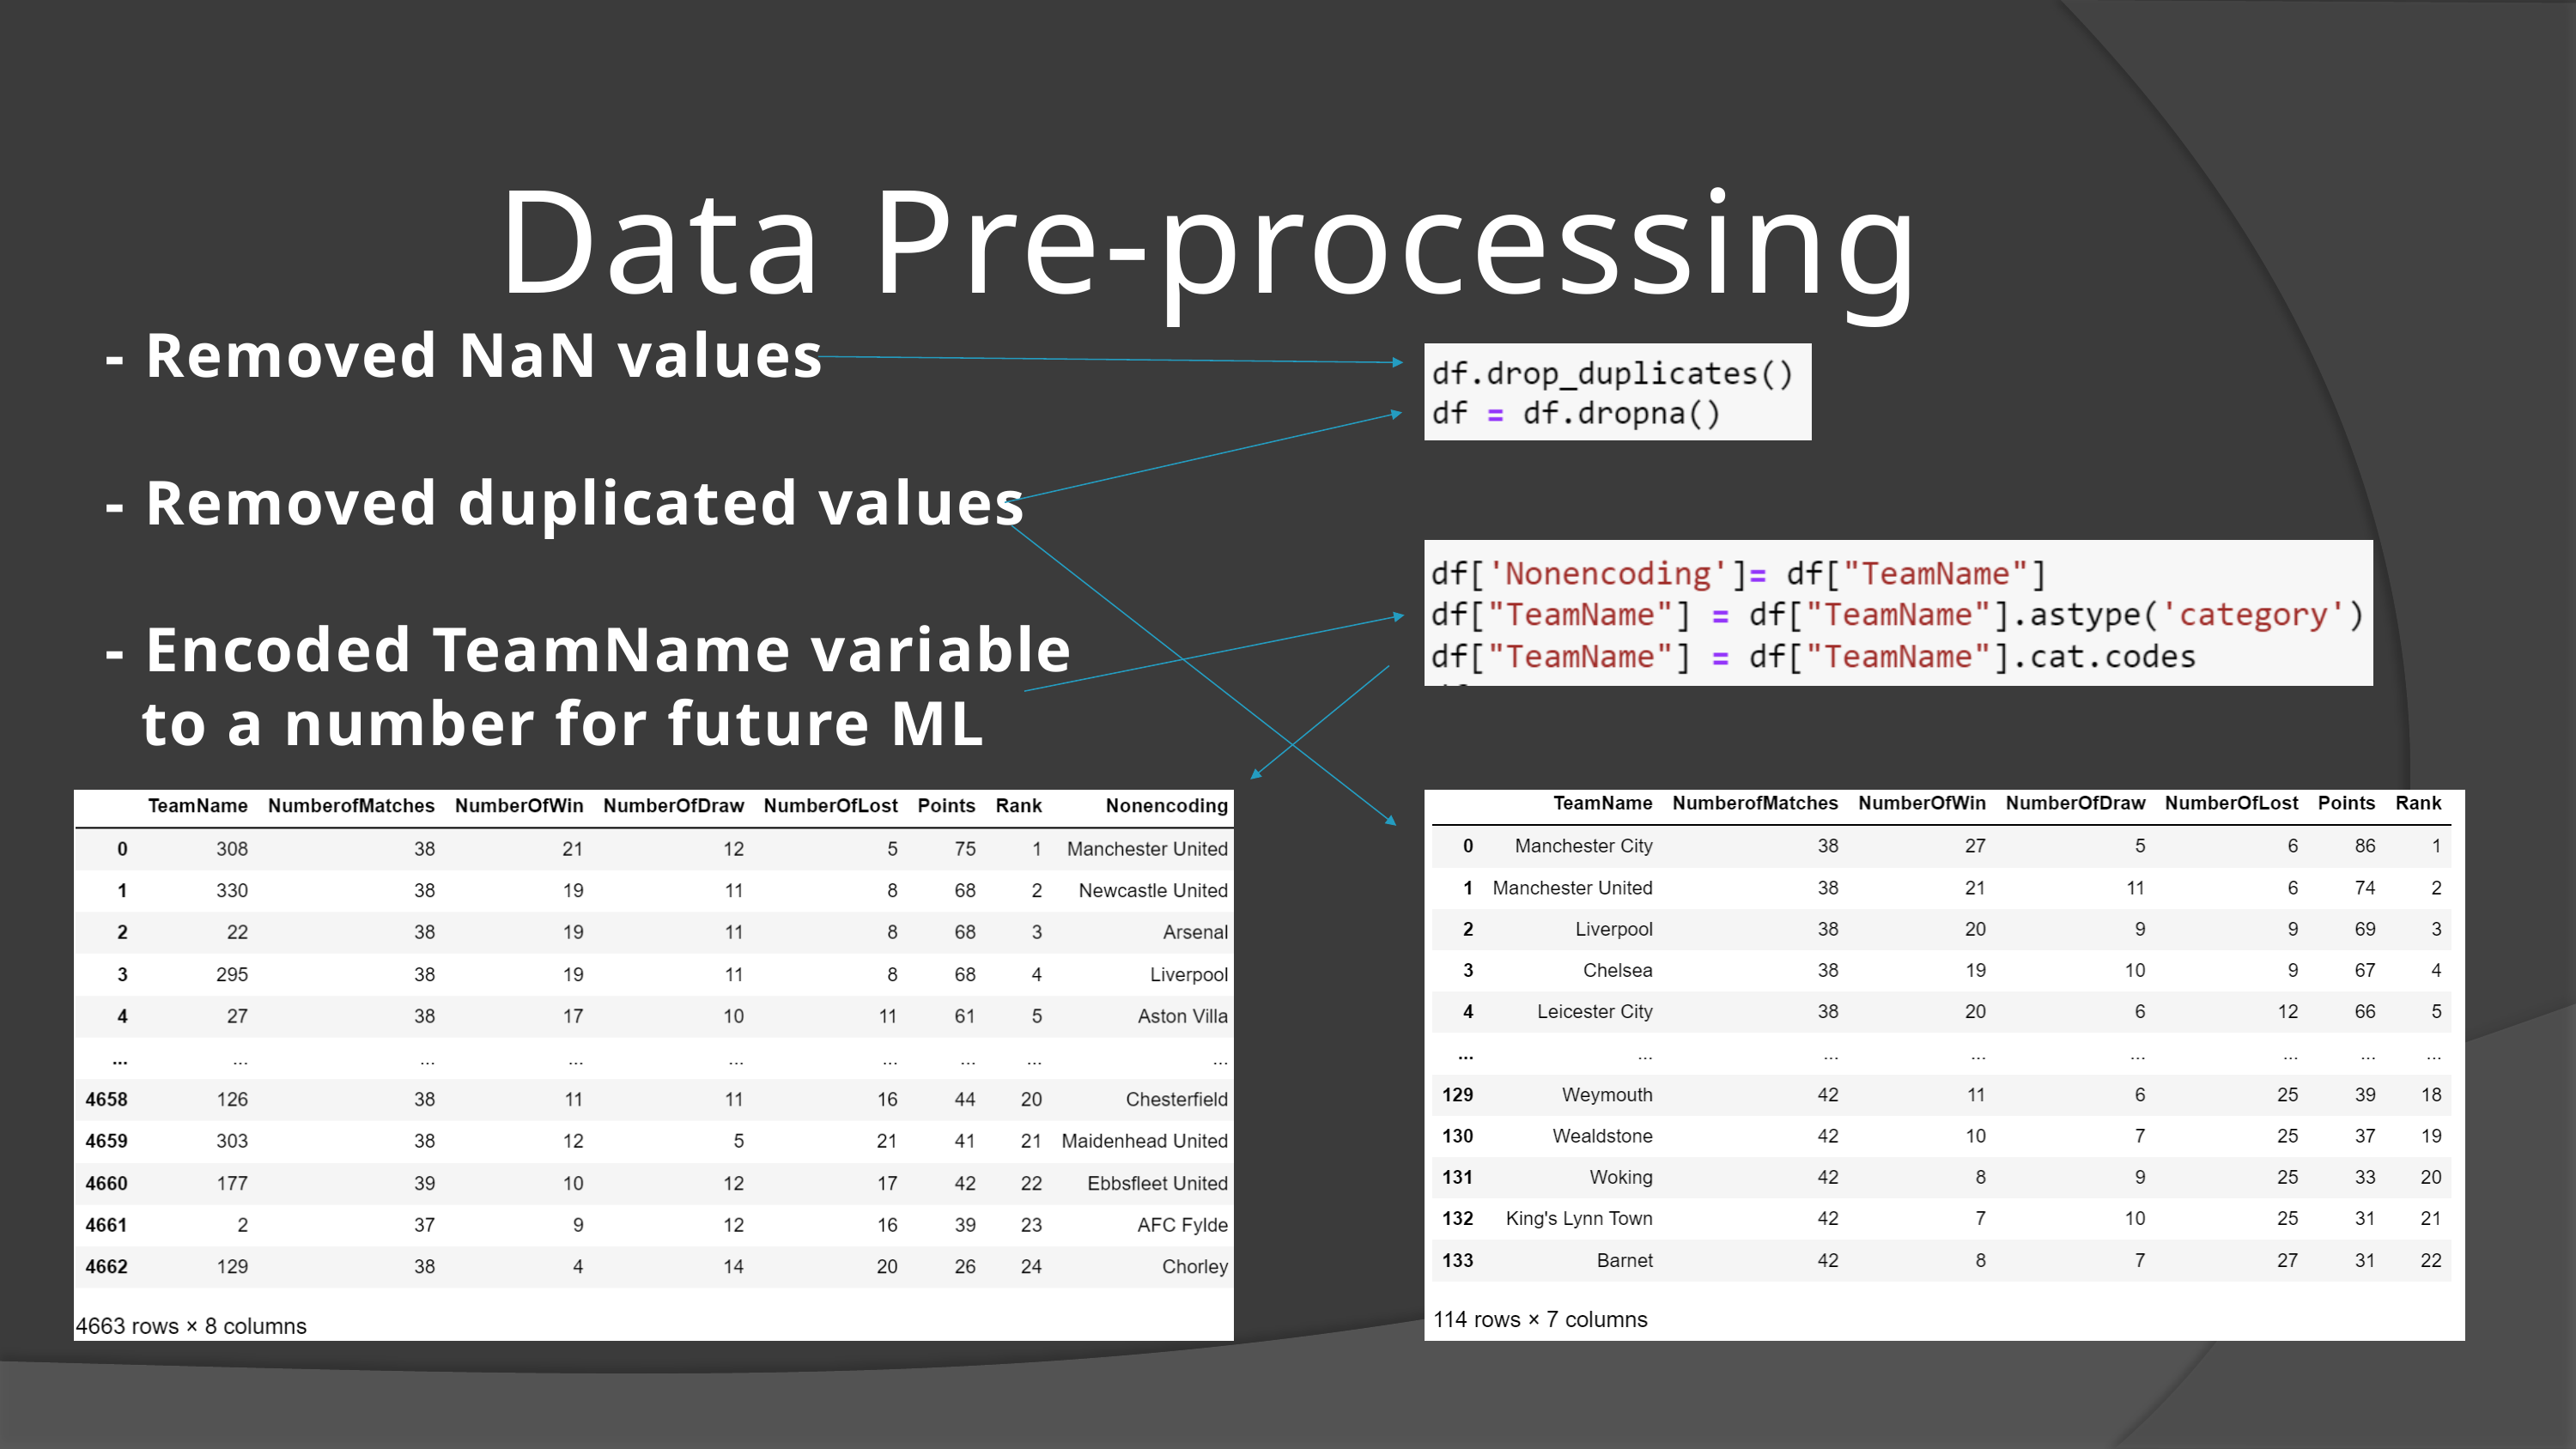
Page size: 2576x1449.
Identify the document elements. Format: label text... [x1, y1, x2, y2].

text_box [817, 356, 1404, 363]
picture [74, 790, 1234, 1341]
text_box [1004, 412, 1403, 503]
text_box - Removed NaN values - Removed duplicated values - Encoded TeamName variable to a number for future ML [103, 314, 2367, 904]
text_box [1249, 665, 1390, 780]
title Data Pre-processing [494, 112, 2008, 314]
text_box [1011, 525, 1397, 827]
picture [1425, 343, 1812, 441]
picture [1425, 540, 2373, 686]
picture [1425, 789, 2465, 1342]
